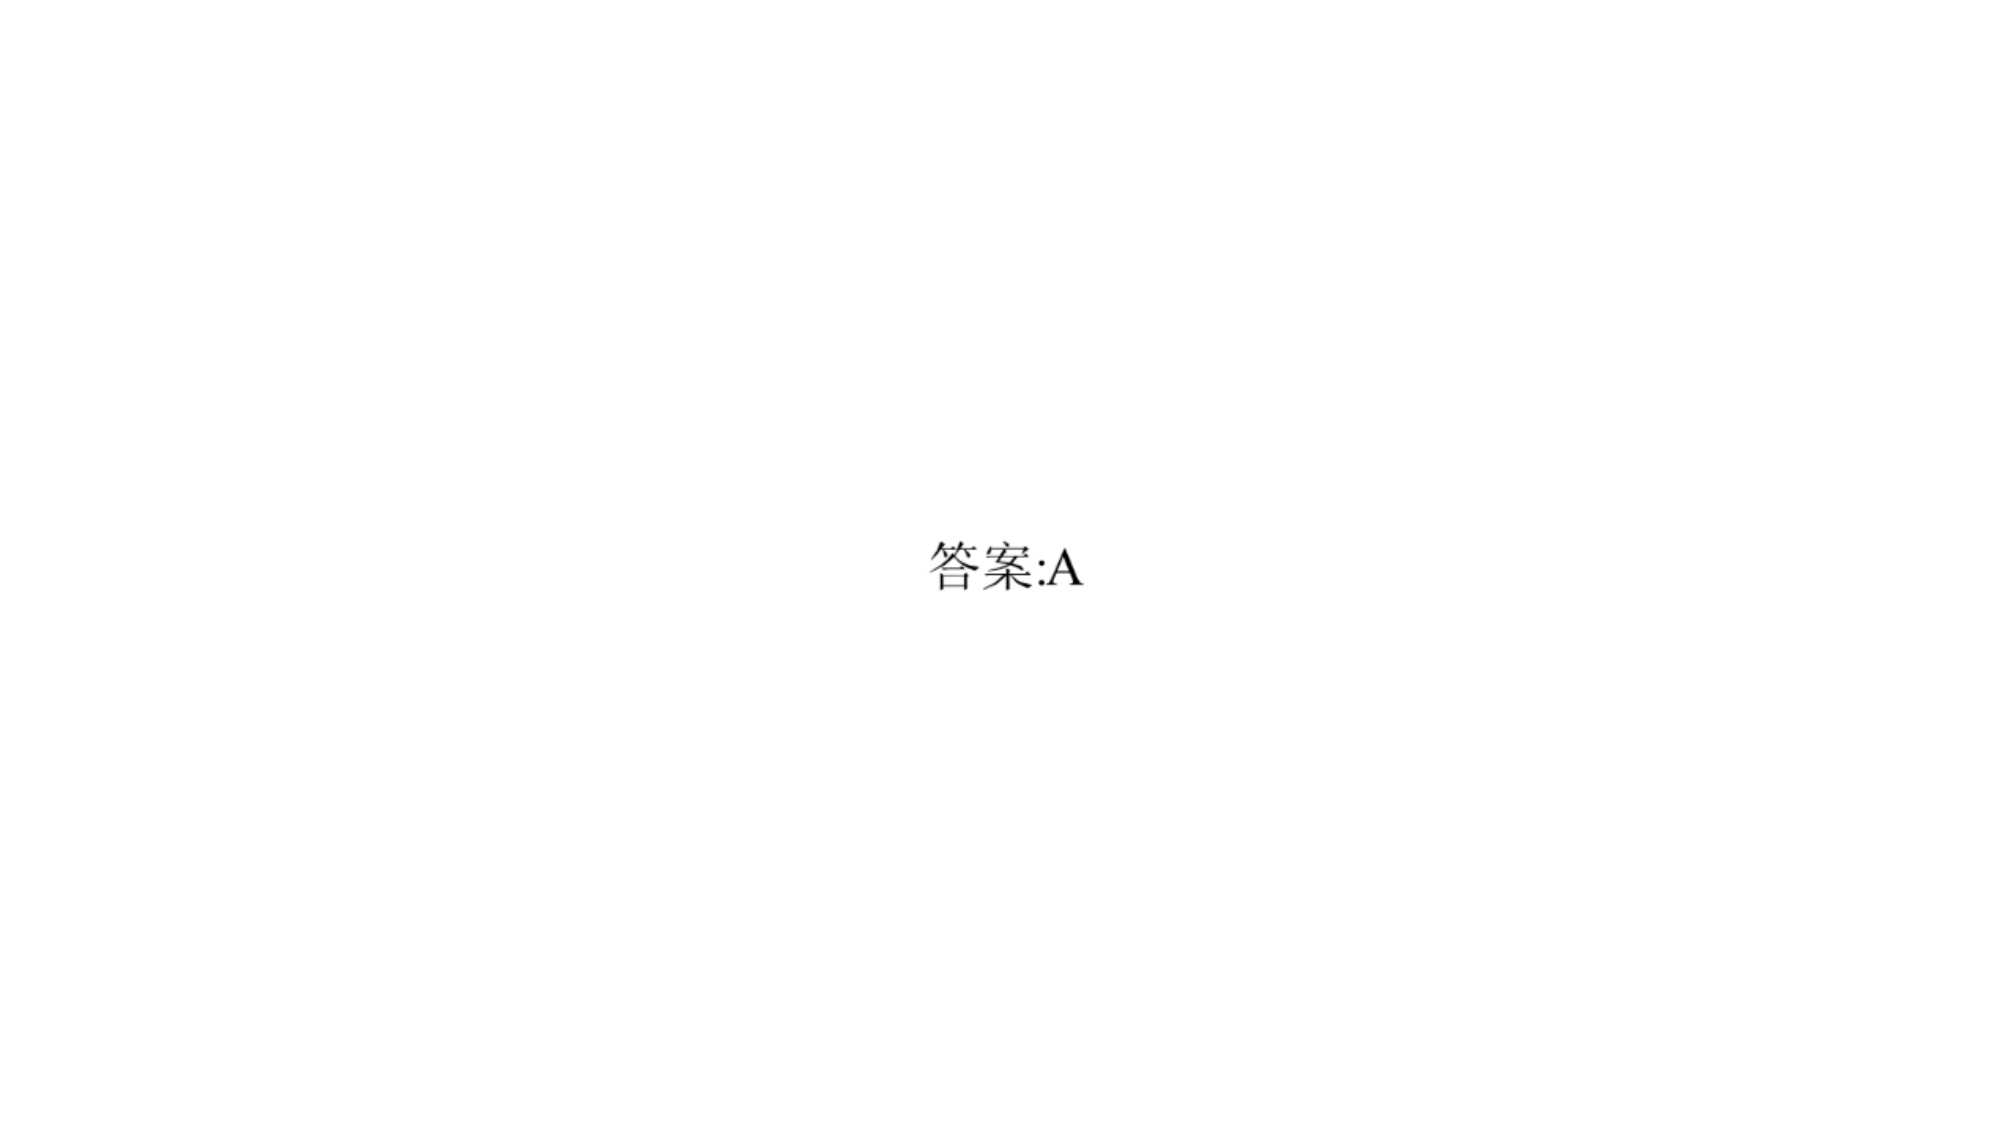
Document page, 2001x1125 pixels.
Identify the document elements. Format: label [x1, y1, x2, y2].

picture [911, 531, 1089, 593]
